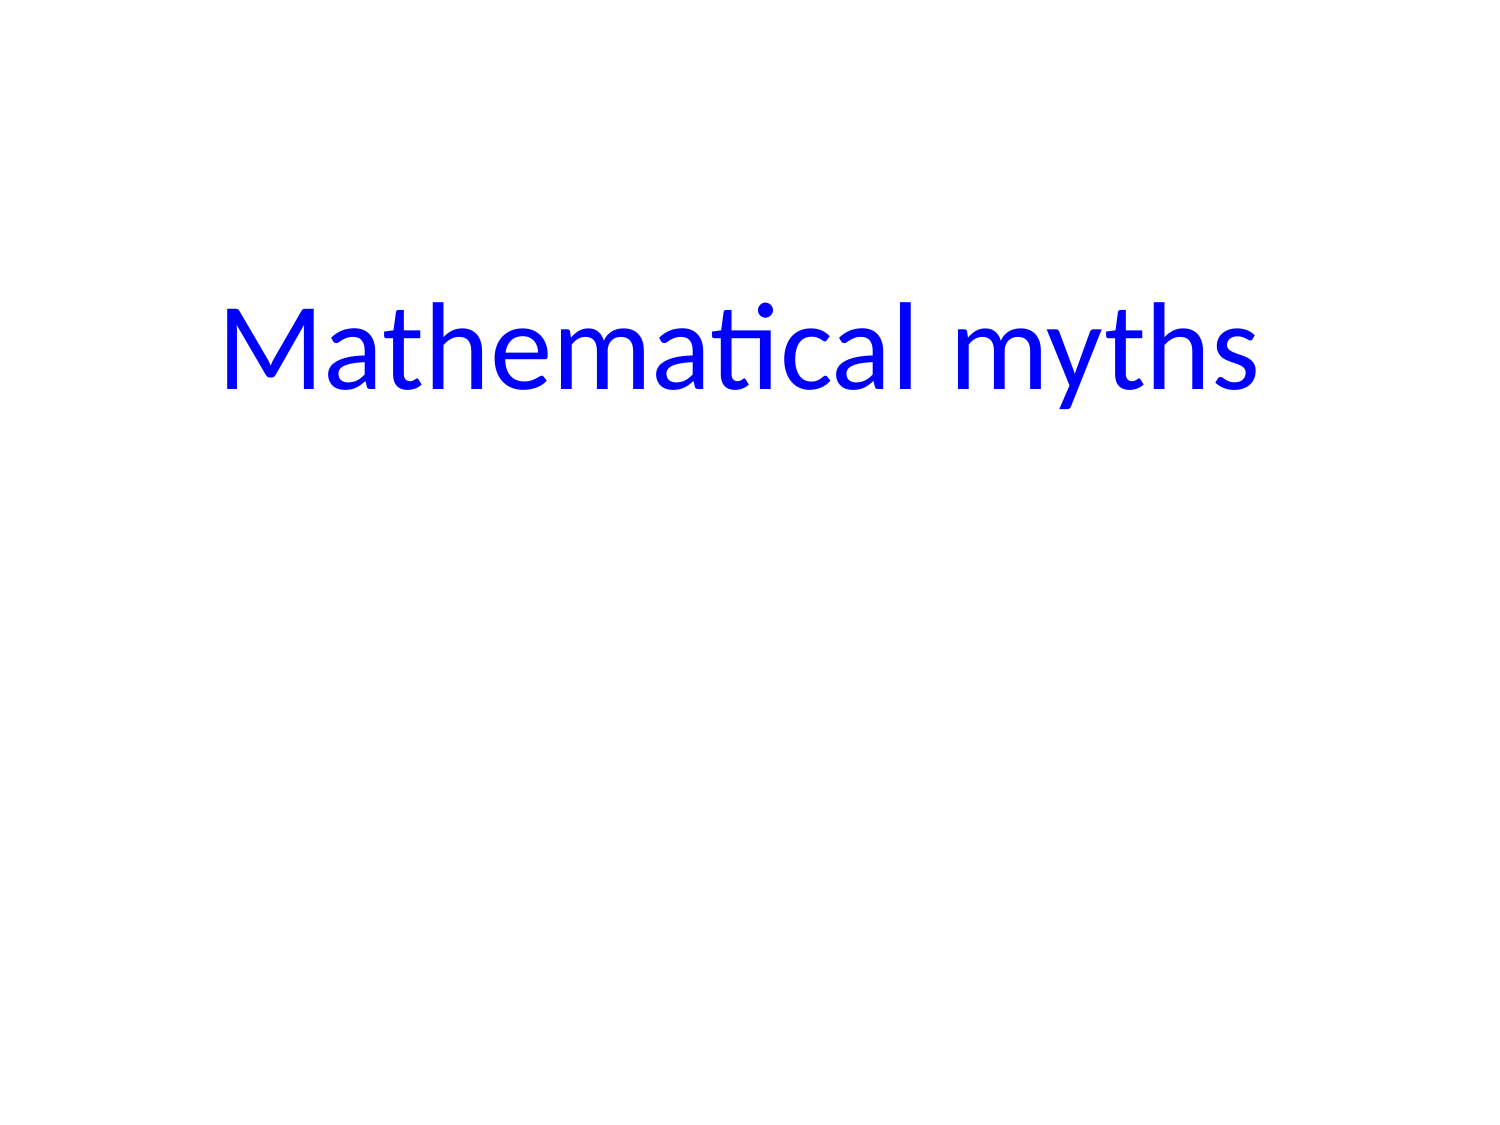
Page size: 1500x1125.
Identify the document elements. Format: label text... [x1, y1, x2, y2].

text_box Mathematical myths [202, 256, 1393, 422]
